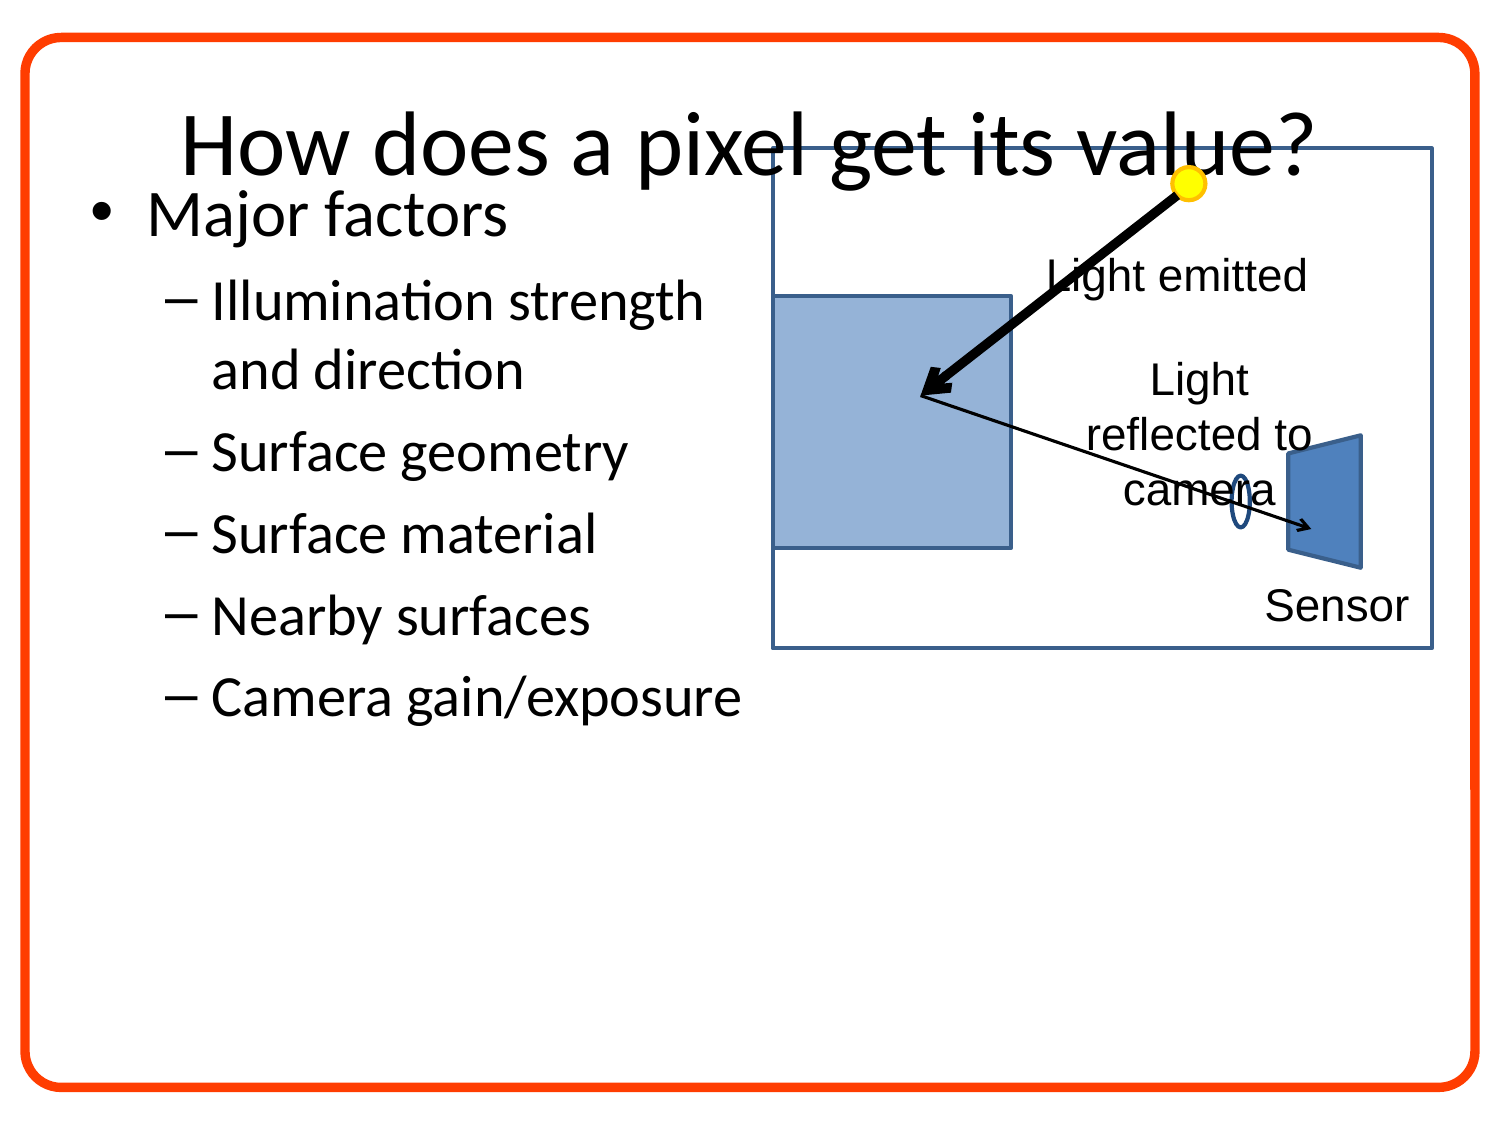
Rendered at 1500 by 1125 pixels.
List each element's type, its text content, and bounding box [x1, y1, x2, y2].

text_box [773, 146, 1434, 650]
title How does a pixel get its value? [75, 45, 1425, 233]
list Major factors Illumination strength and direction Surface geometry Surface material Nearby surfaces Camera gain/exposure [75, 162, 773, 1005]
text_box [772, 166, 1413, 629]
